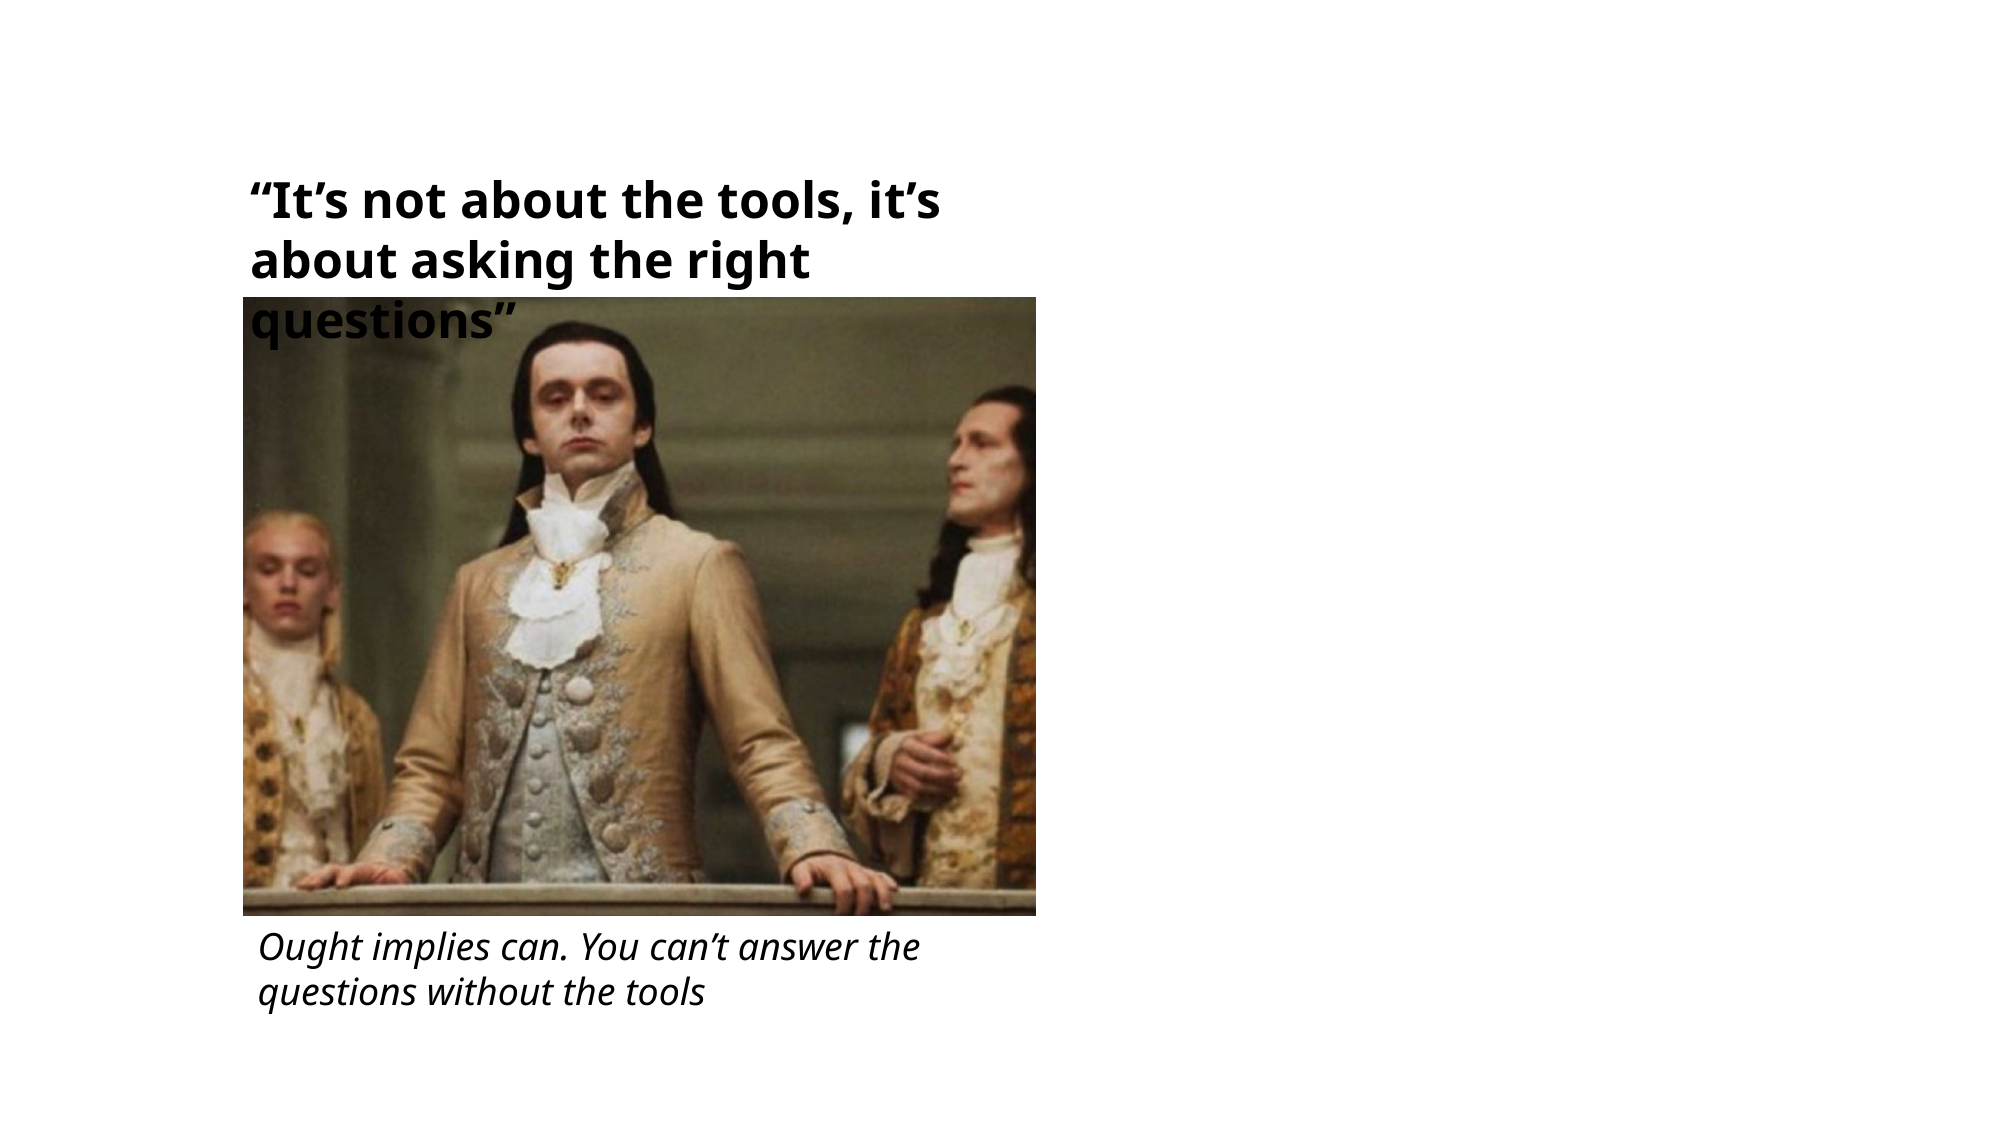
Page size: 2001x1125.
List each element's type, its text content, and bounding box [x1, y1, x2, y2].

text_box Ought implies can. You can’t answer the questions without the tools [242, 916, 1036, 1021]
picture [242, 297, 1036, 916]
text_box “It’s not about the tools, it’s about asking the right questions” [235, 161, 1029, 356]
